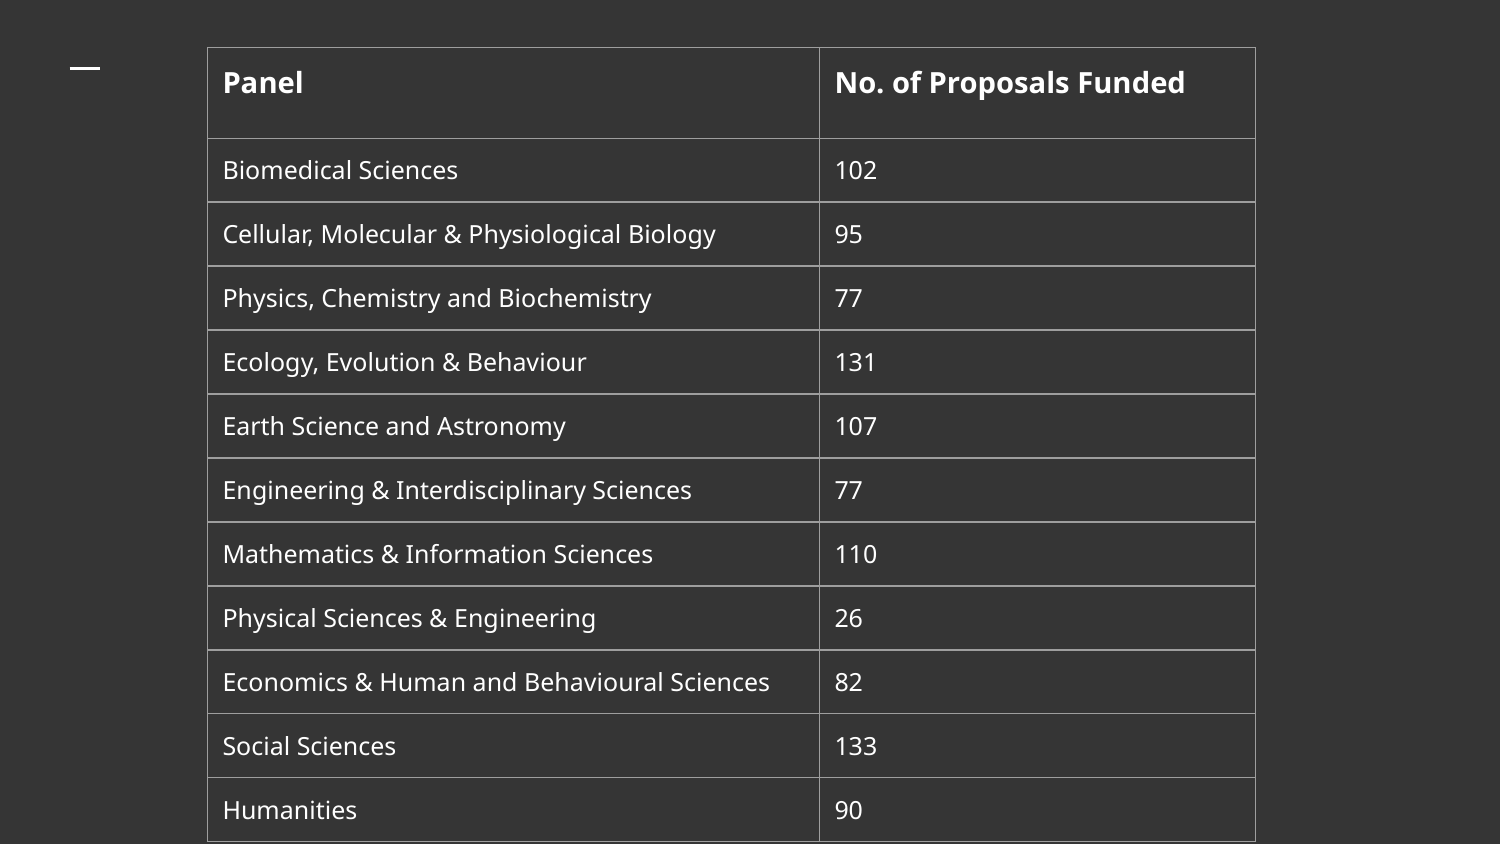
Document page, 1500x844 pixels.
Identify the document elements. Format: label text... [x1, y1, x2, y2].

table_header No. of Proposals Funded [820, 48, 1255, 138]
table_cell Cellular, Molecular & Physiological Biology [208, 203, 819, 265]
table_cell 110 [820, 523, 1255, 585]
table_cell Economics & Human and Behavioural Sciences [208, 651, 819, 713]
table_cell Ecology, Evolution & Behaviour [208, 331, 819, 393]
table_cell 77 [820, 459, 1255, 521]
table_cell Physical Sciences & Engineering [208, 587, 819, 649]
table_cell Engineering & Interdisciplinary Sciences [208, 459, 819, 521]
table_cell Social Sciences [208, 714, 819, 777]
table_cell 131 [820, 331, 1255, 393]
table_cell 95 [820, 203, 1255, 265]
table_cell Biomedical Sciences [208, 139, 819, 201]
table_cell 133 [820, 714, 1255, 777]
table_cell Physics, Chemistry and Biochemistry [208, 267, 819, 329]
table_cell 82 [820, 651, 1255, 713]
table_cell 90 [820, 778, 1255, 841]
table_cell Earth Science and Astronomy [208, 395, 819, 457]
table_cell Humanities [208, 778, 819, 841]
table_cell 102 [820, 139, 1255, 201]
table_header Panel [208, 48, 819, 138]
table_cell Mathematics & Information Sciences [208, 523, 819, 585]
table_cell 77 [820, 267, 1255, 329]
table_cell 107 [820, 395, 1255, 457]
table_cell 26 [820, 587, 1255, 649]
